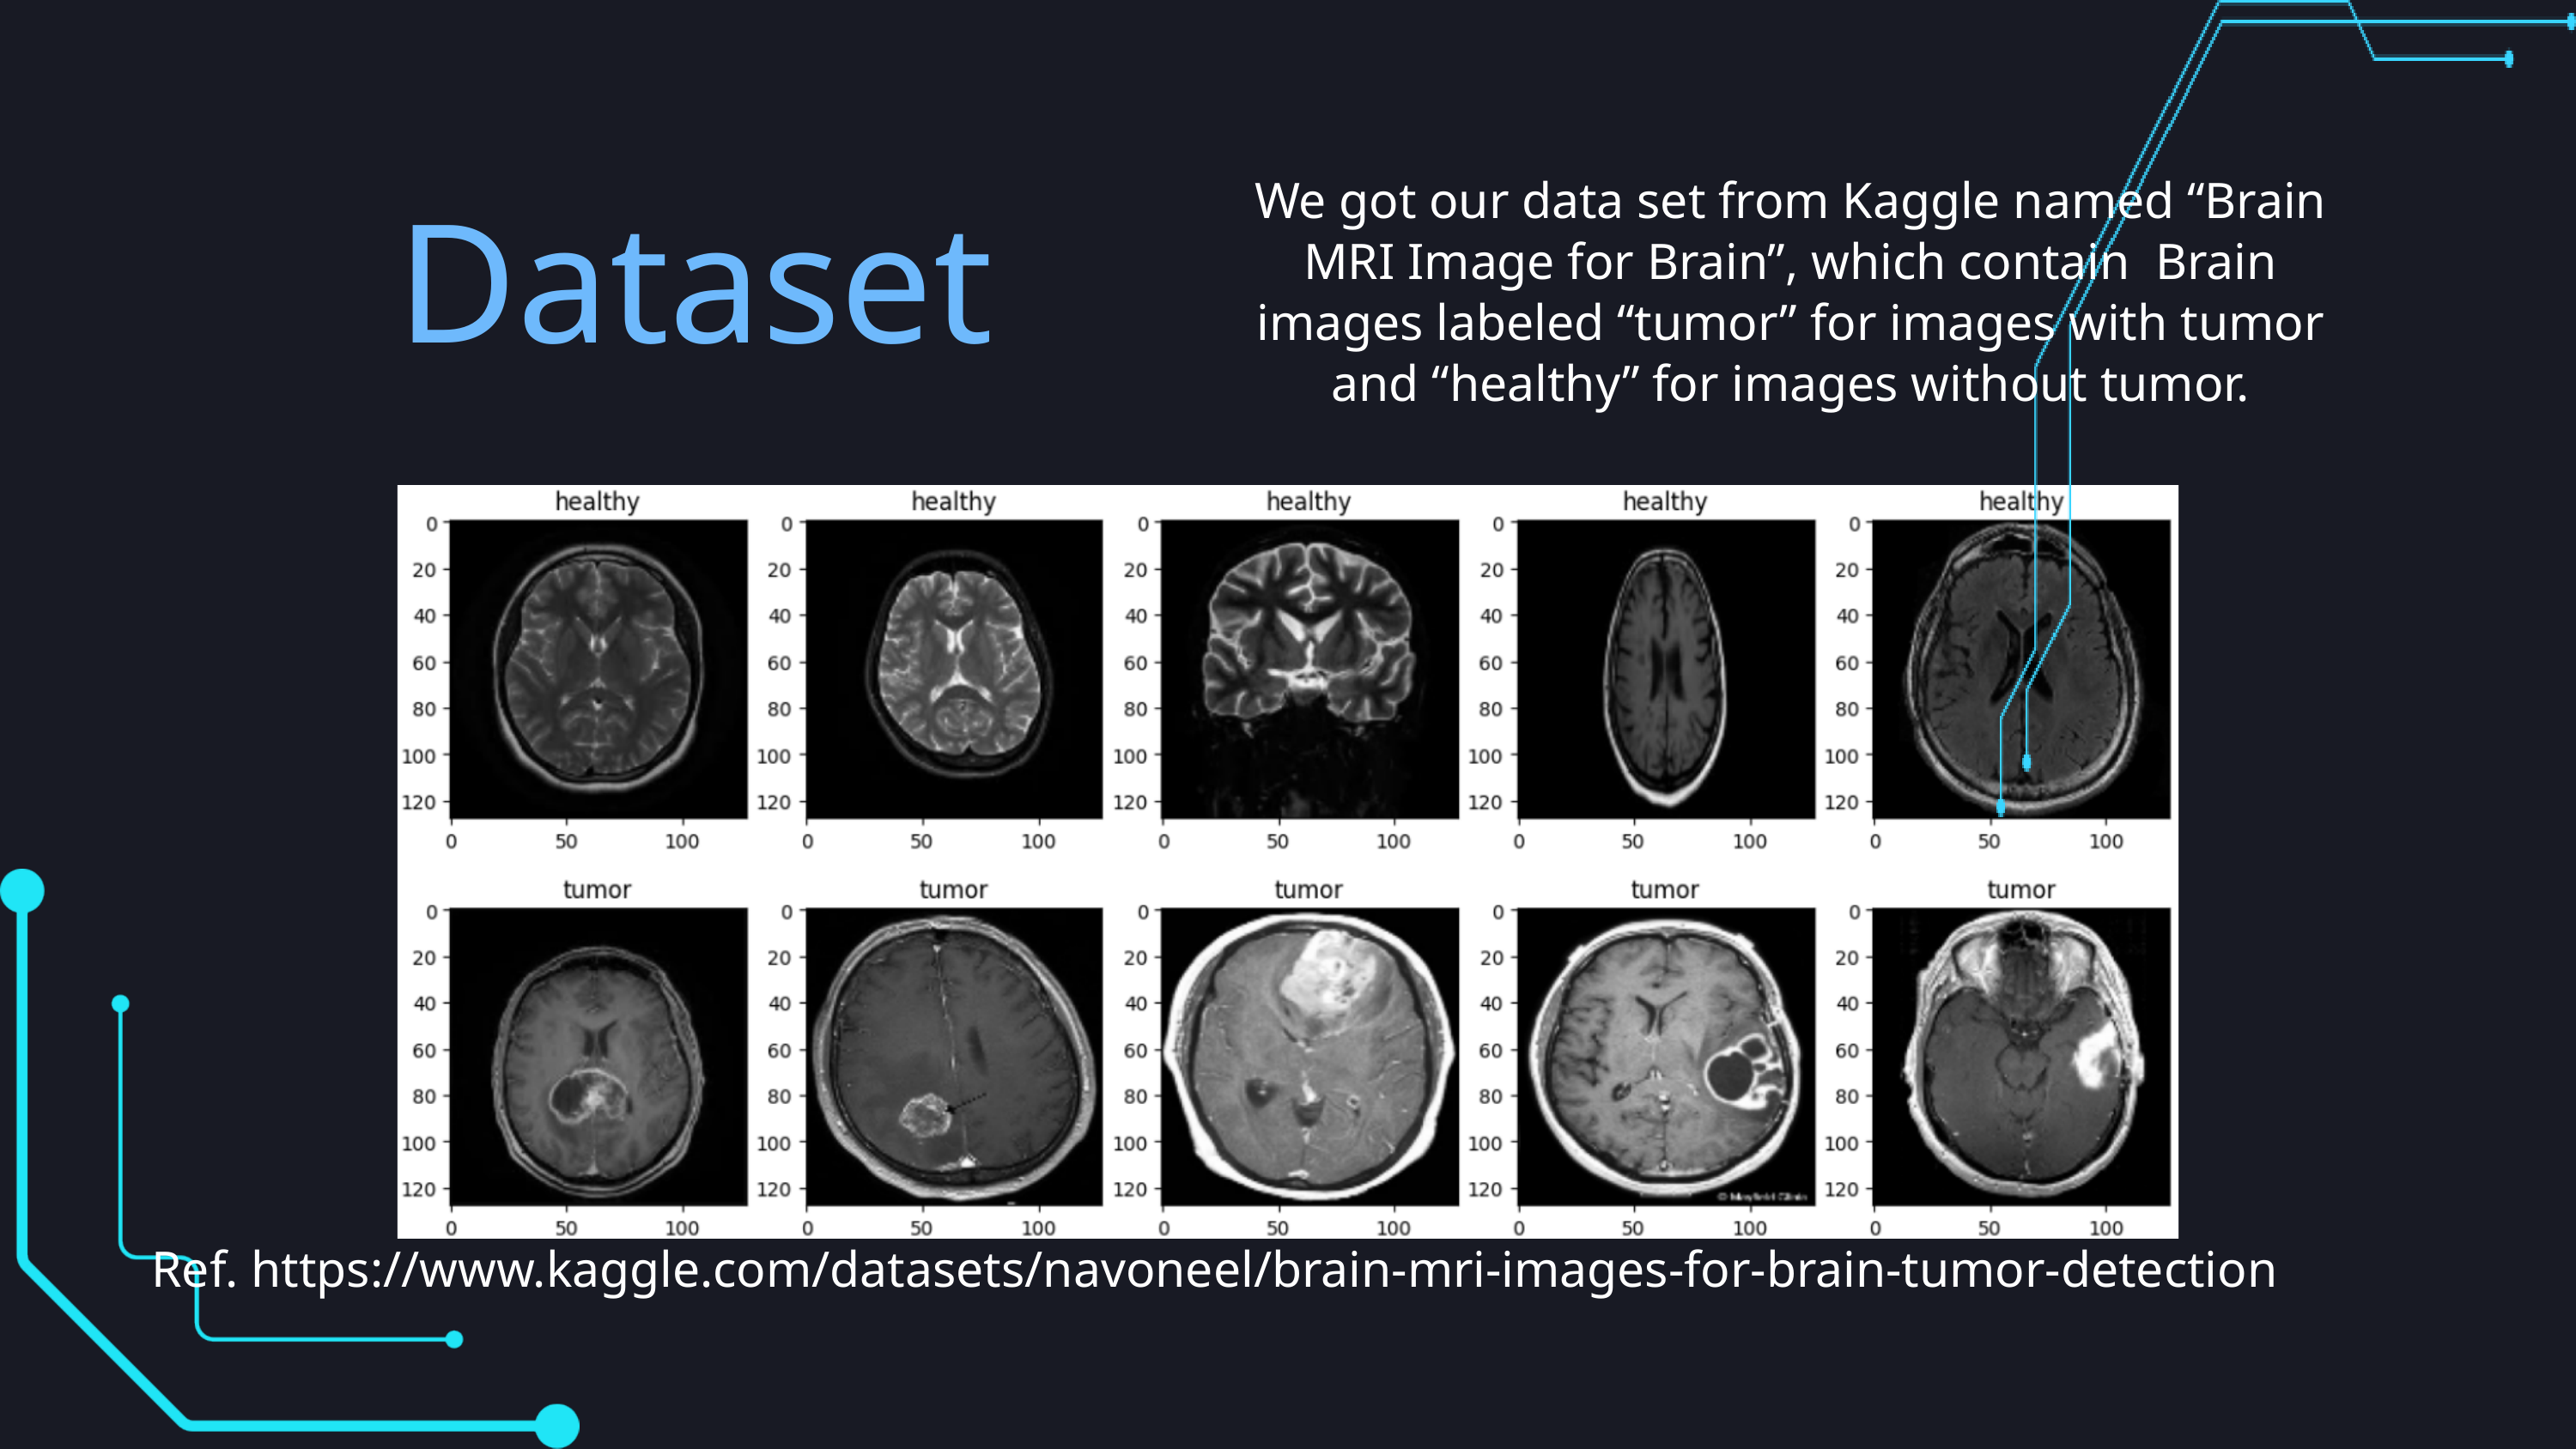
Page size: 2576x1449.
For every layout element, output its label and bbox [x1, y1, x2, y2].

text_box [0, 0, 2576, 1449]
